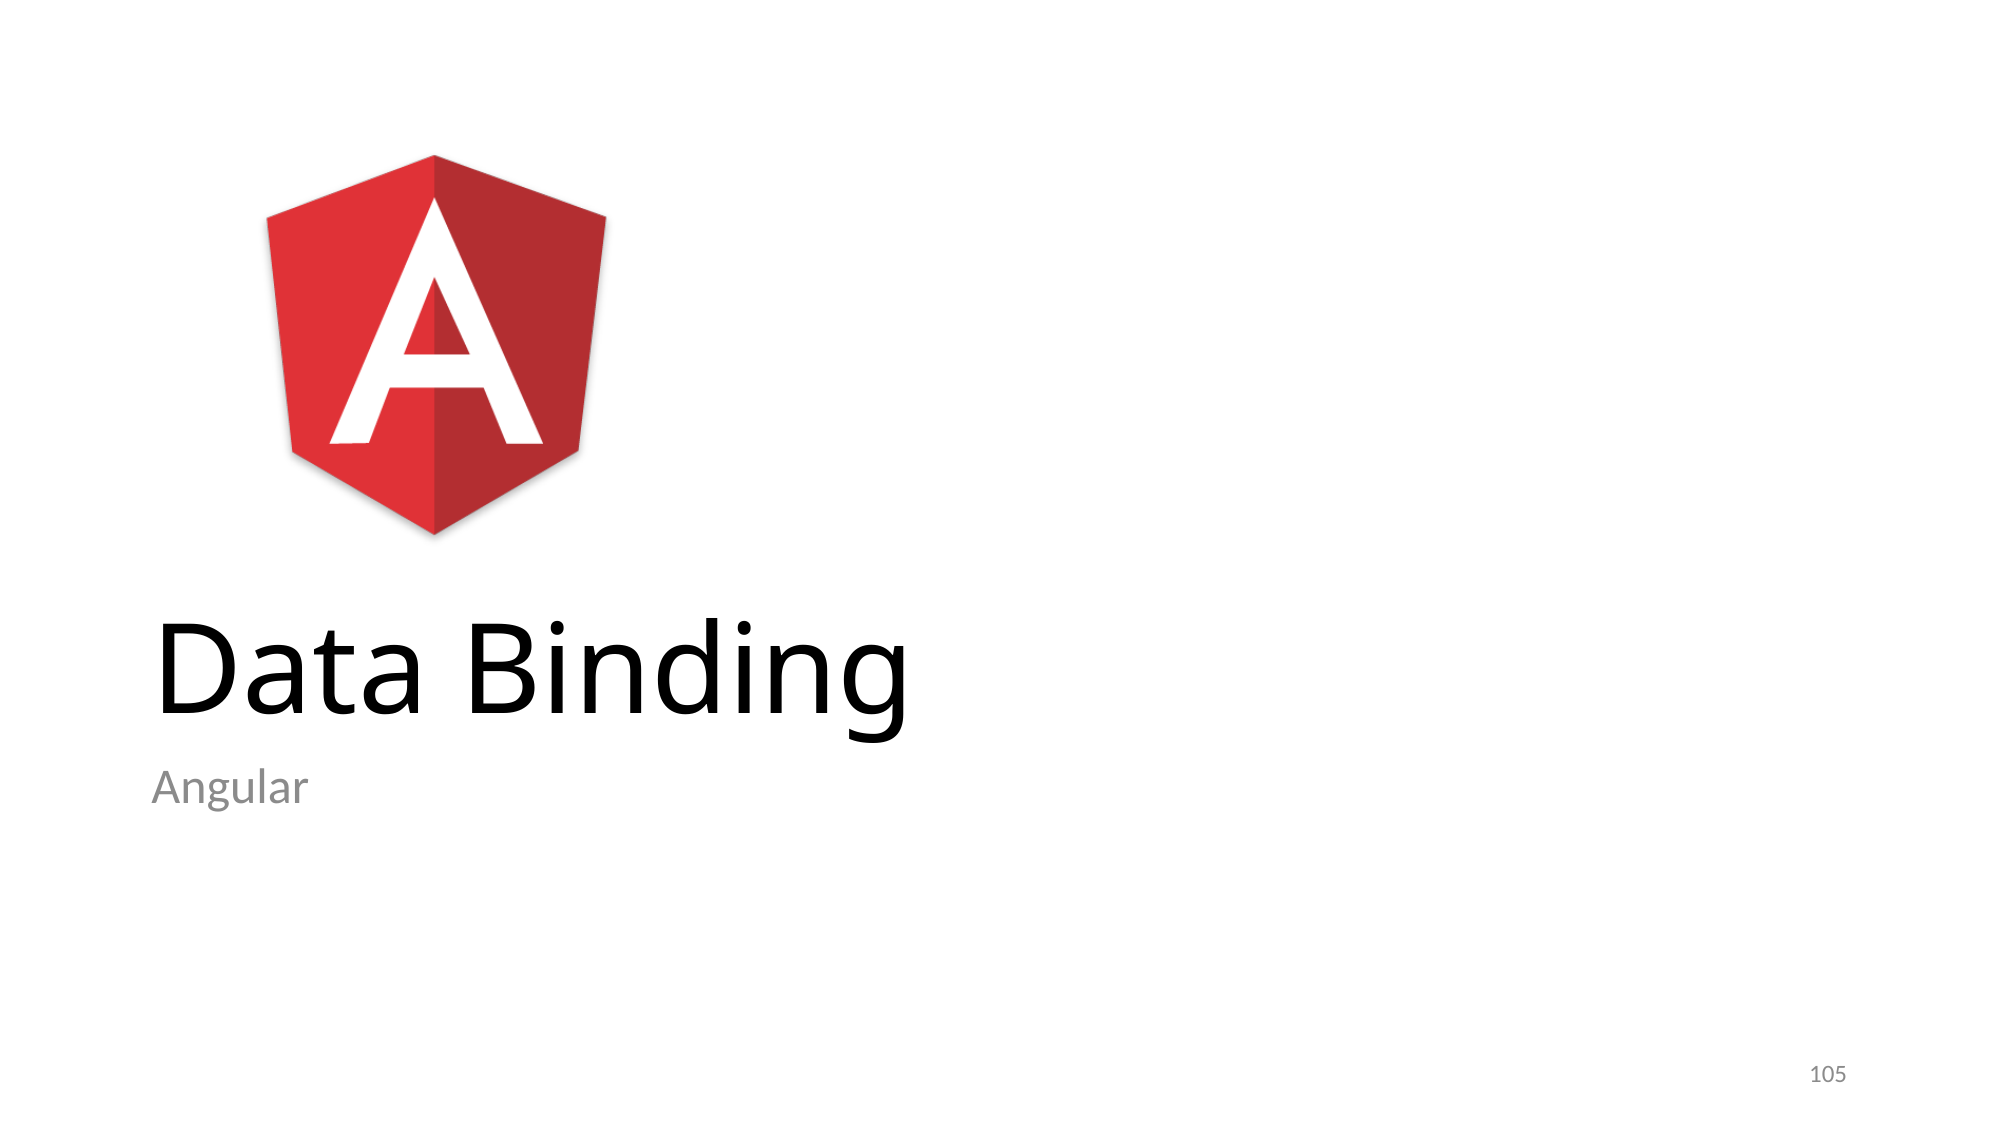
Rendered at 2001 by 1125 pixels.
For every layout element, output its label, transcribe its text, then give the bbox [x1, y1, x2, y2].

list Angular [136, 752, 1862, 999]
slide_number 105 [1412, 1042, 1863, 1103]
title Data Binding [136, 280, 1862, 749]
picture [136, 107, 737, 582]
